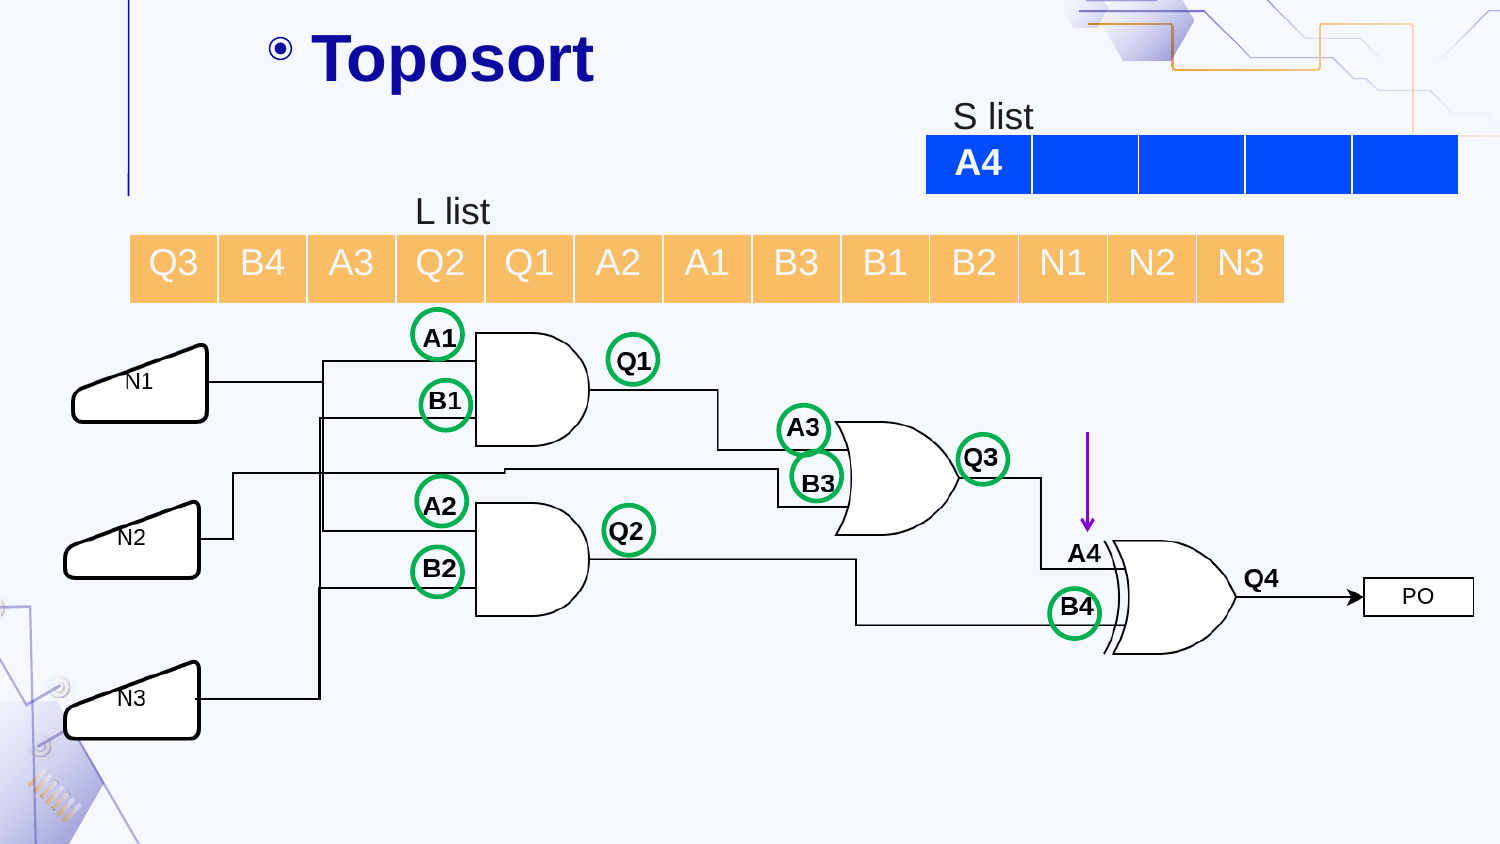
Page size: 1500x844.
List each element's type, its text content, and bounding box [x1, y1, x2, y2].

table_header B1 [842, 235, 929, 303]
table_header Q3 [130, 235, 217, 303]
picture [62, 309, 1474, 741]
table_header A3 [308, 235, 395, 303]
table_header [1246, 145, 1351, 194]
table_header Q2 [397, 235, 484, 303]
text_box L list [399, 179, 908, 240]
table_header [1033, 145, 1138, 194]
table_header A2 [575, 240, 662, 303]
text_box S list [937, 84, 1446, 145]
table_header [1353, 135, 1458, 194]
text_box Toposort [296, 0, 1500, 94]
table_header N1 [1019, 235, 1107, 303]
table_header N3 [1197, 235, 1284, 303]
table_header Q1 [486, 240, 573, 303]
table_header A4 [926, 135, 1031, 194]
table_header B2 [930, 235, 1018, 303]
table_header A1 [664, 240, 751, 303]
table_header [1139, 145, 1244, 194]
table_header N2 [1108, 235, 1196, 303]
table_header B3 [753, 240, 840, 303]
table_header B4 [219, 235, 306, 303]
